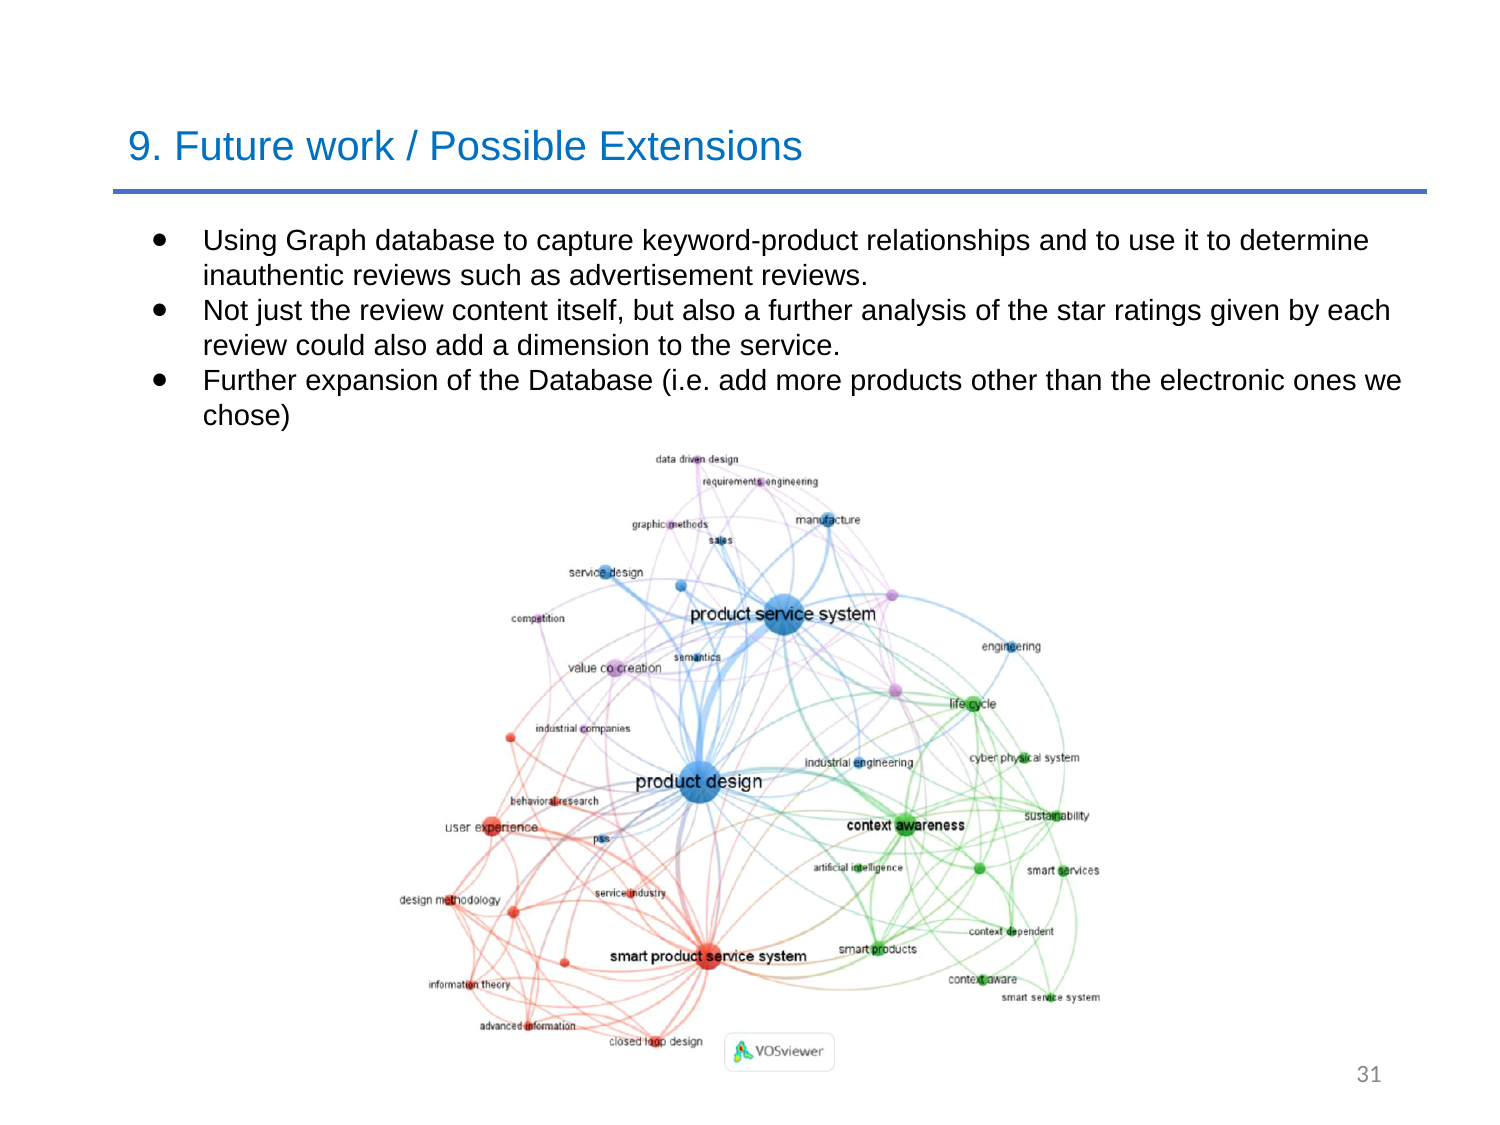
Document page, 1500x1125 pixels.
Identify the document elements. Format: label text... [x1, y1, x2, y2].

slide_number ‹#› [1059, 1042, 1397, 1103]
picture [396, 448, 1104, 1076]
text_box Using Graph database to capture keyword-product relationships and to use it to determine inauthentic reviews such as advertisement reviews. Not just the review content itself, but also a further analysis of the star ratings given by each review could also add a dimension to the service. Further expansion of the Database (i.e. add more products other than the electronic ones we chose) [112, 286, 1427, 446]
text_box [112, 111, 1500, 279]
